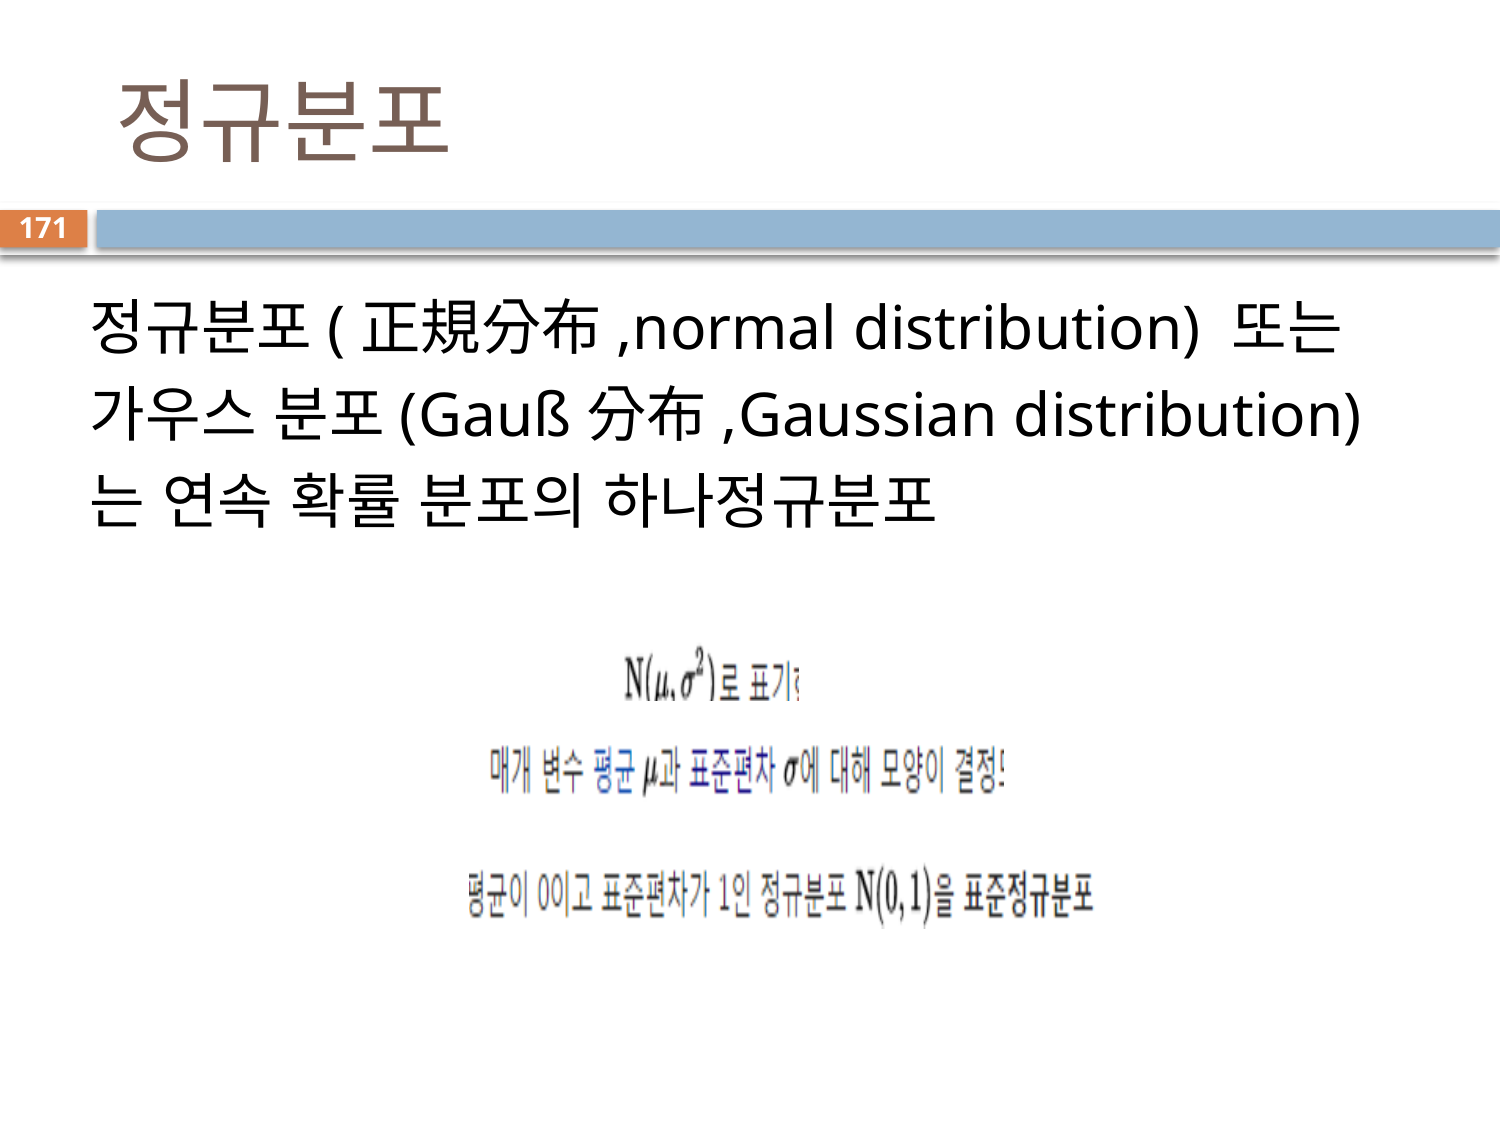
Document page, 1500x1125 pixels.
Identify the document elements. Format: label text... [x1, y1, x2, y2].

list 정규분포(正規分布,normal distribution) 또는 가우스 분포(Gauß分布,Gaussian distribution)는 연속 확률 분포의 하나정규분포 [75, 267, 1425, 563]
slide_number 171 [0, 208, 88, 249]
title 정규분포 [100, 37, 1438, 200]
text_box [468, 609, 1096, 929]
